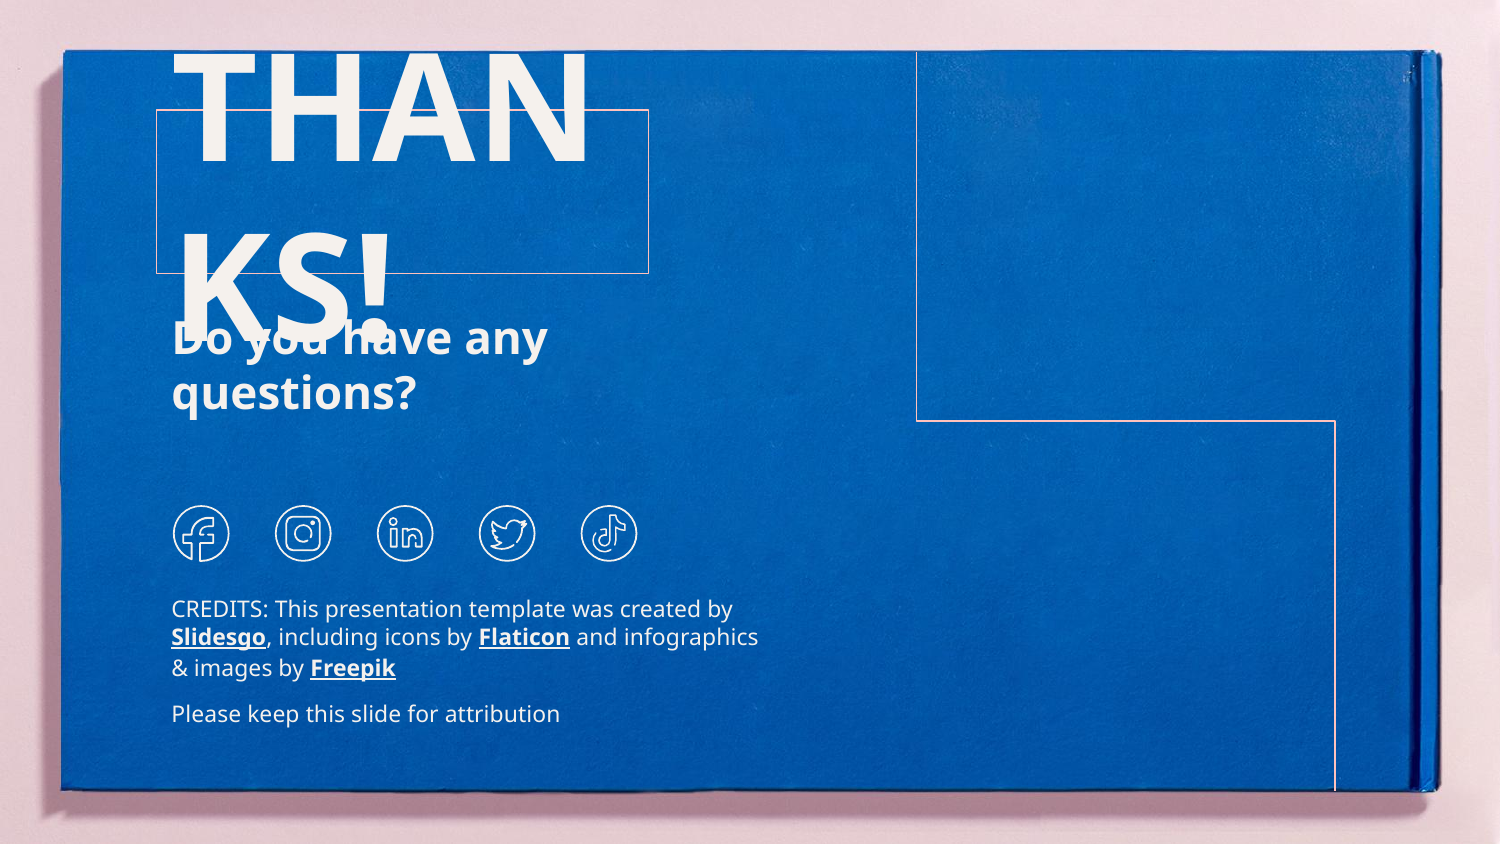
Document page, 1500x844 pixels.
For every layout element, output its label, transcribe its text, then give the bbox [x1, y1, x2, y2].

text_box [172, 505, 230, 562]
text_box Please keep this slide for attribution [156, 696, 649, 731]
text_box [580, 504, 638, 562]
title Do you have any questions? [156, 339, 627, 388]
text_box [376, 504, 434, 562]
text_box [274, 504, 332, 562]
title THANKS! [156, 109, 649, 274]
picture [0, 0, 1500, 844]
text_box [478, 504, 536, 562]
